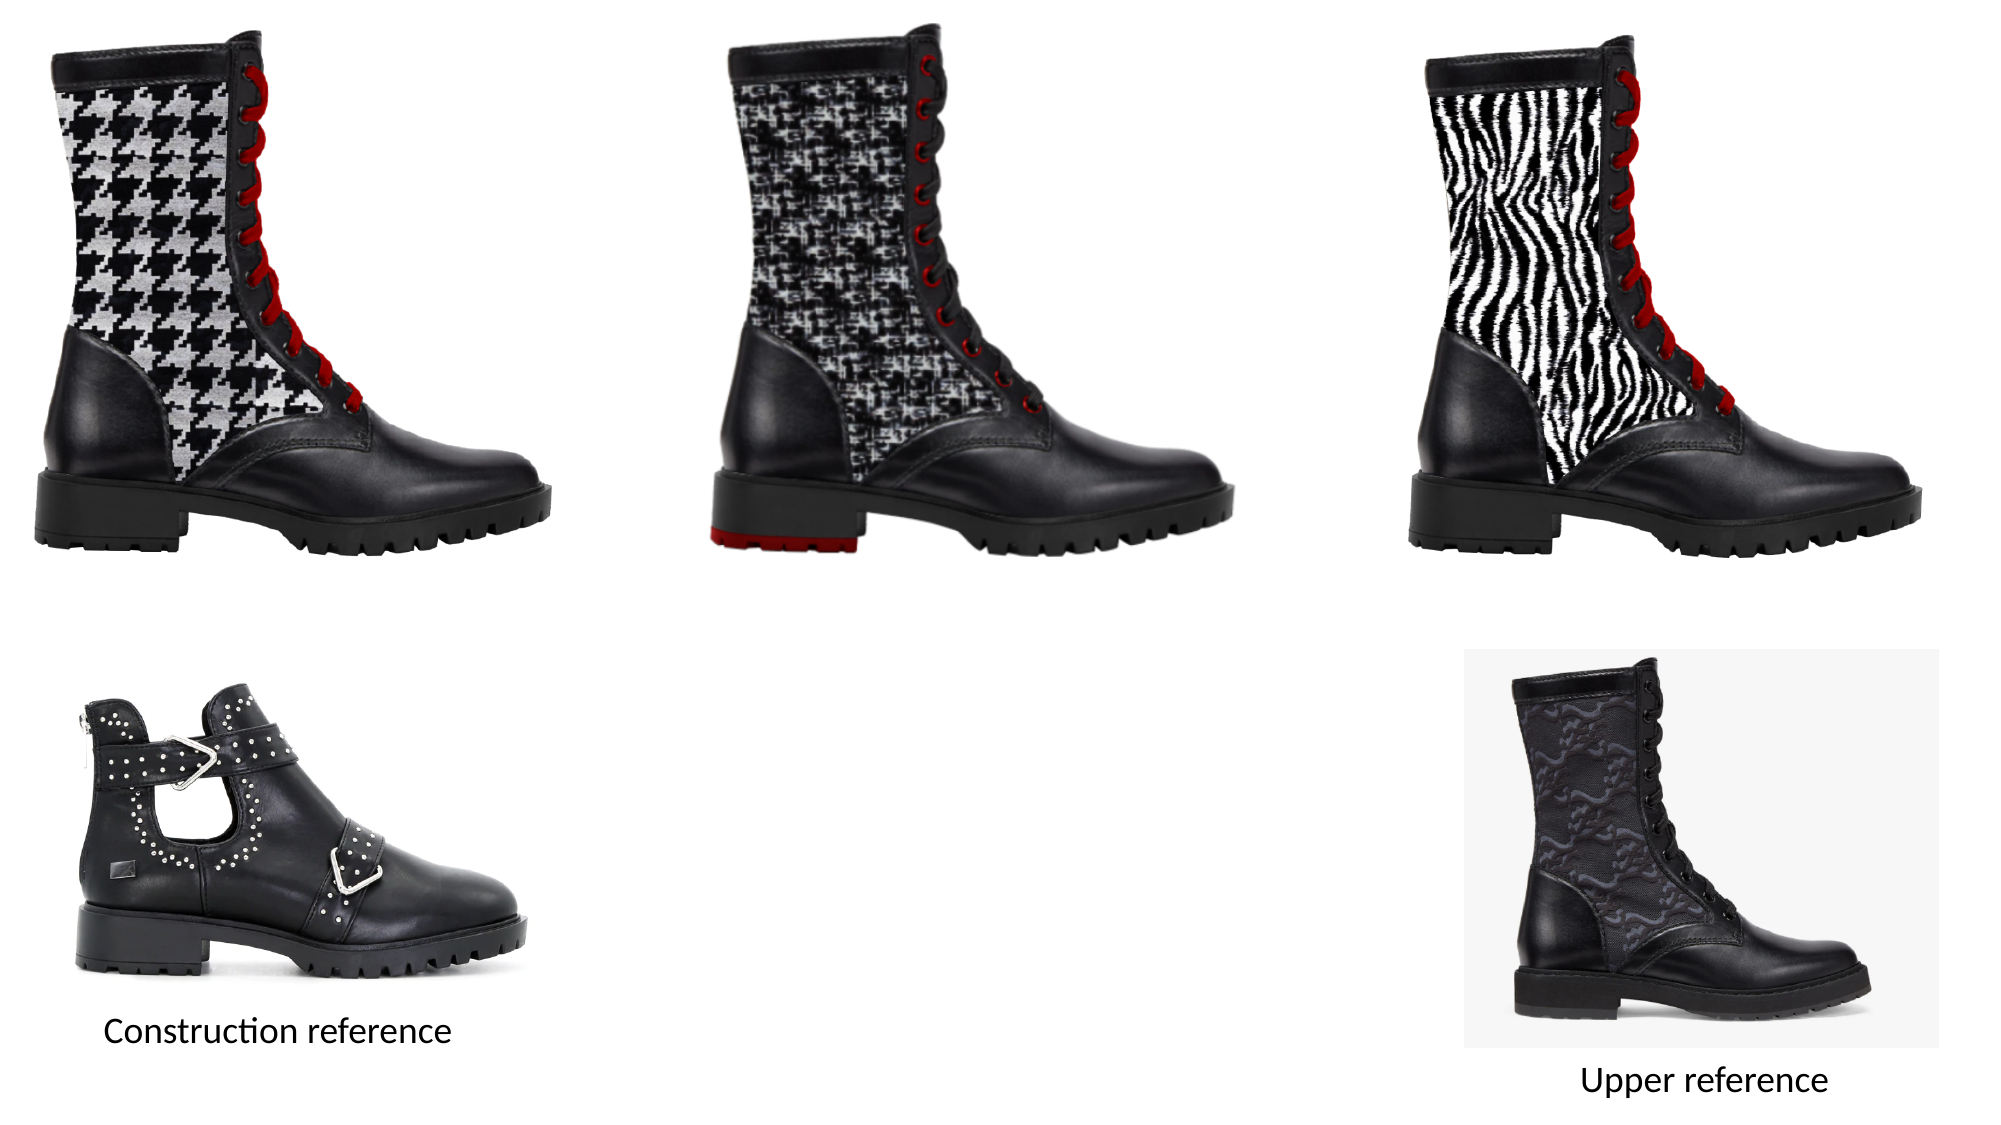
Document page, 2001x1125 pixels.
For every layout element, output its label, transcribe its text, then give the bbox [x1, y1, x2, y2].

picture [697, 23, 1242, 573]
picture [1382, 23, 1939, 578]
picture [29, 676, 551, 987]
picture [1464, 649, 1939, 1048]
text_box Construction reference [88, 998, 491, 1059]
picture [13, 23, 566, 565]
text_box Upper reference [1565, 1047, 1967, 1108]
